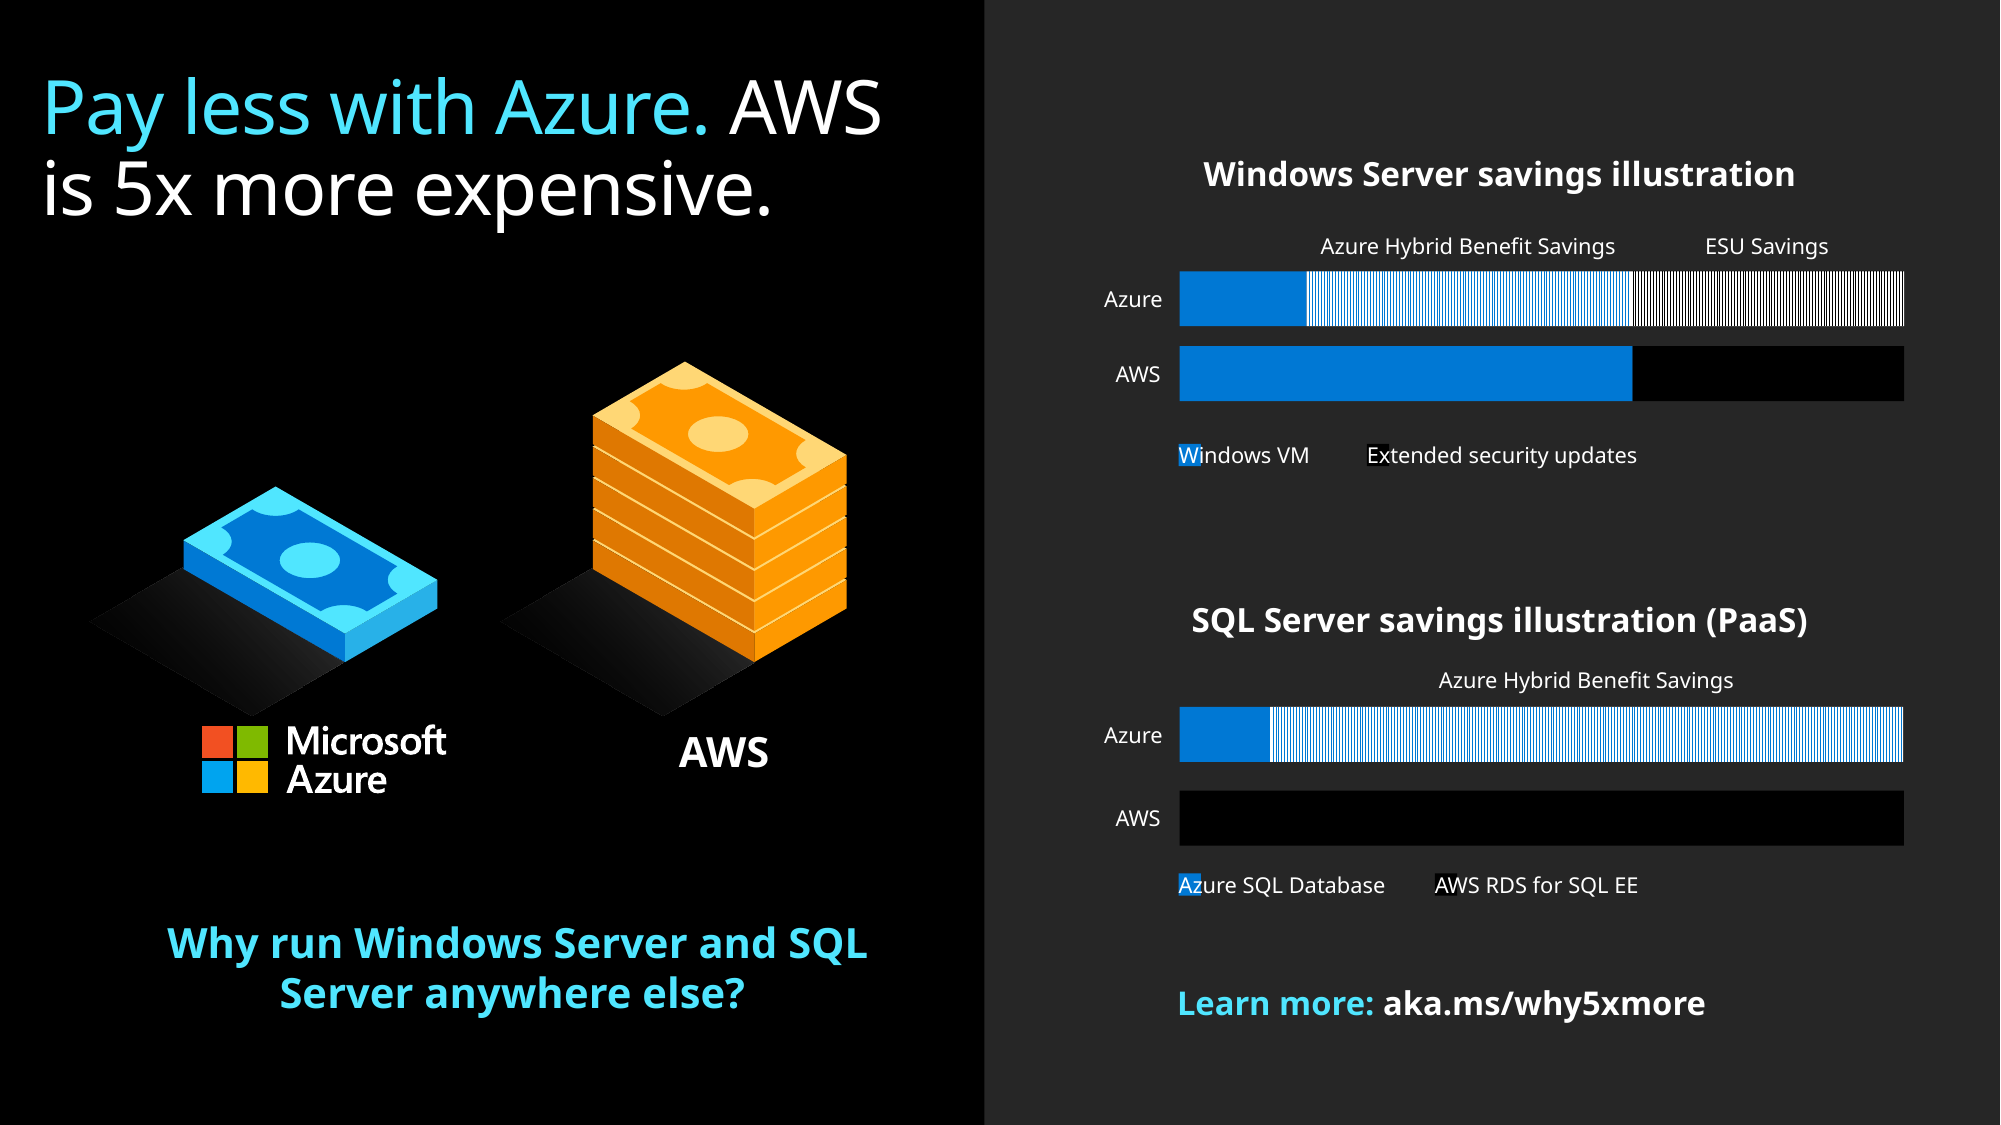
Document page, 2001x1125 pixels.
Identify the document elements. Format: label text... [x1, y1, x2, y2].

text_box Learn more: aka.ms/why5xmore [1147, 958, 1696, 1014]
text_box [1104, 145, 1905, 467]
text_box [1104, 591, 1904, 896]
text_box Why run Windows Server and SQL Server anywhere else? [120, 909, 916, 1025]
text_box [88, 360, 847, 793]
title Pay less with Azure. AWS is 5x more expensive. [41, 62, 958, 230]
text_box [983, 0, 2000, 1125]
